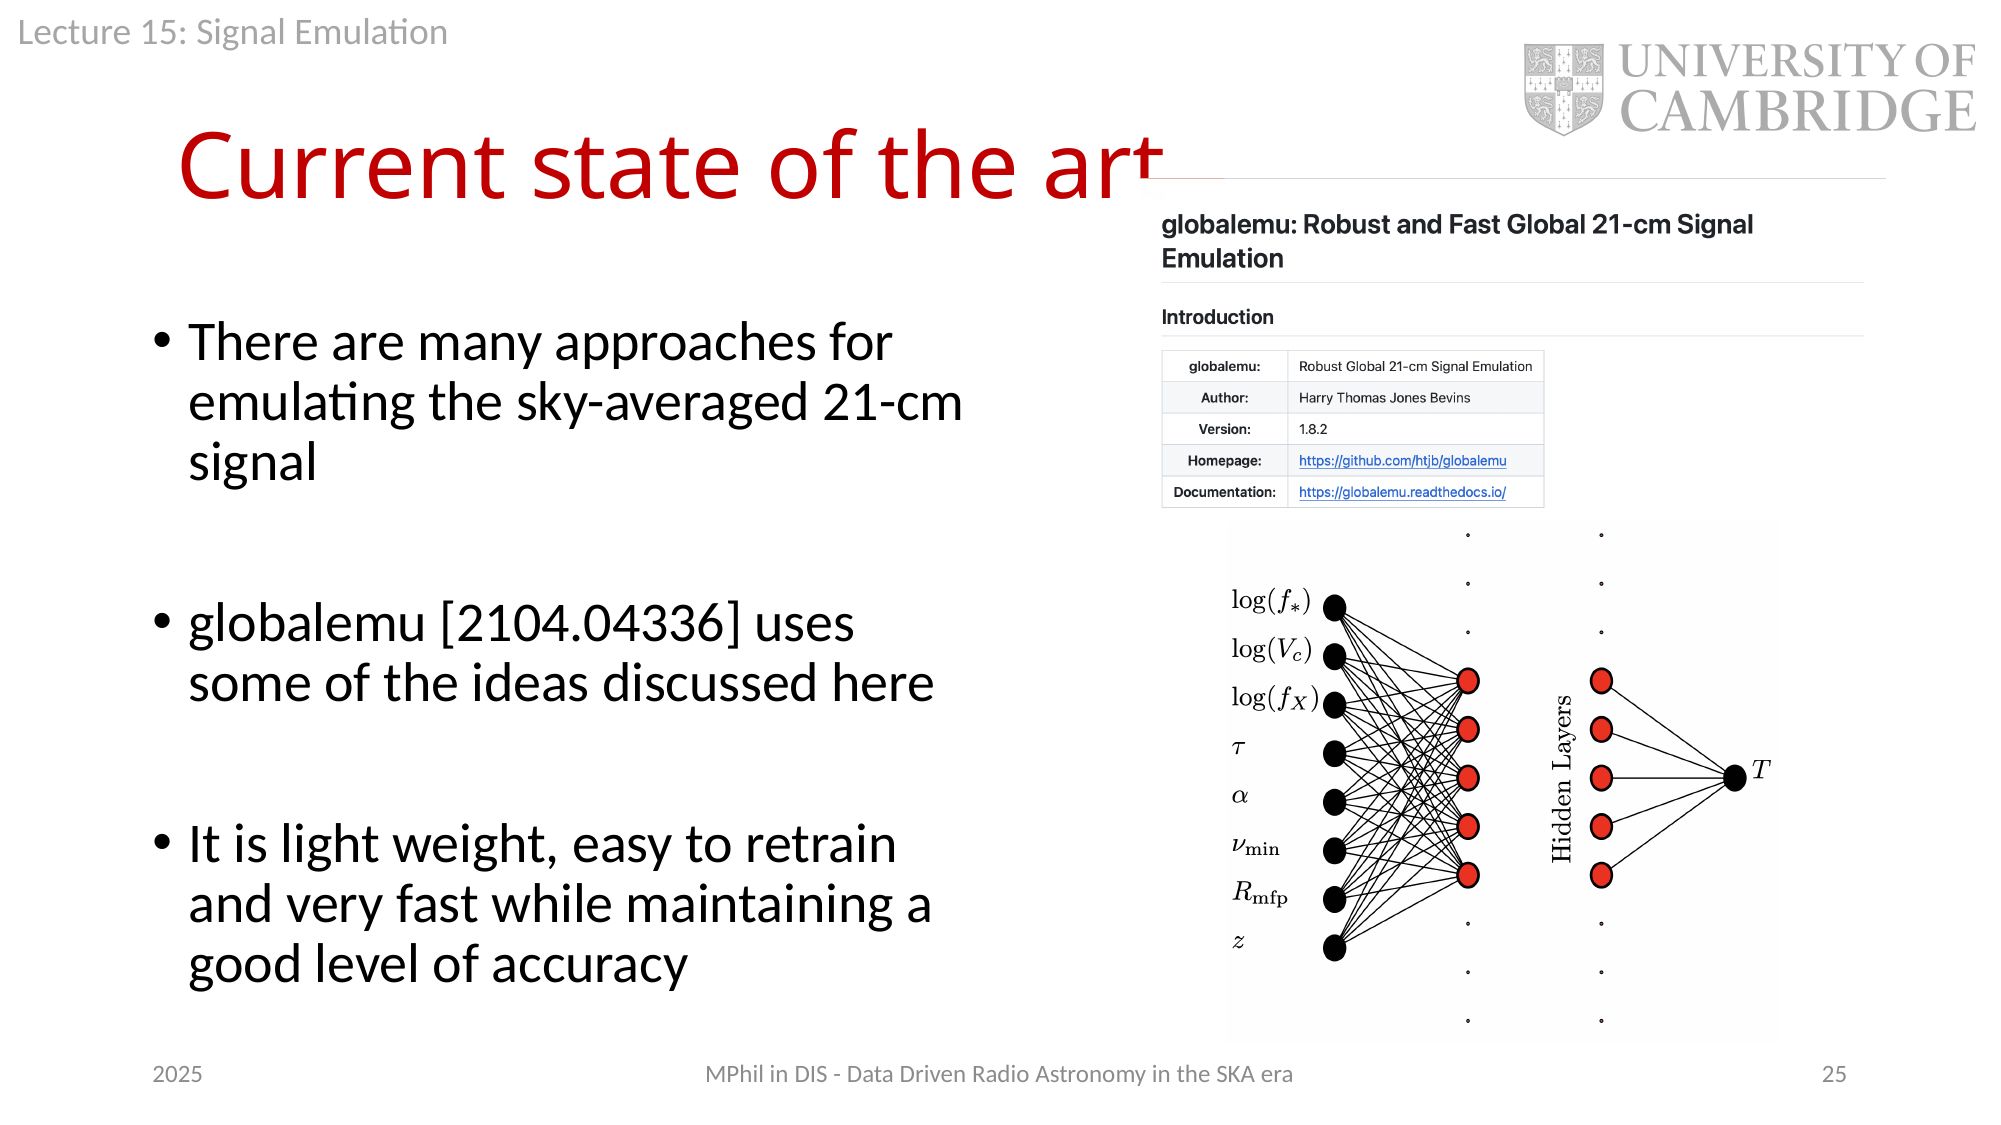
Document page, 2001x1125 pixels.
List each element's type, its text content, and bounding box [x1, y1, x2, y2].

slide_number 25 [1412, 1042, 1863, 1103]
picture [1139, 178, 1886, 517]
picture [1225, 521, 1779, 1043]
slide_number 2025 [137, 1042, 588, 1103]
footer MPhil in DIS - Data Driven Radio Astronomy in the SKA era [662, 1042, 1338, 1103]
title Current state of the art [137, 59, 1863, 278]
list There are many approaches for emulating the sky-averaged 21-cm signal globalemu [2104.04336] uses some of the ideas discussed here It is light weight, easy to retrain and very fast while maintaining a good level of accuracy [137, 304, 1000, 1008]
